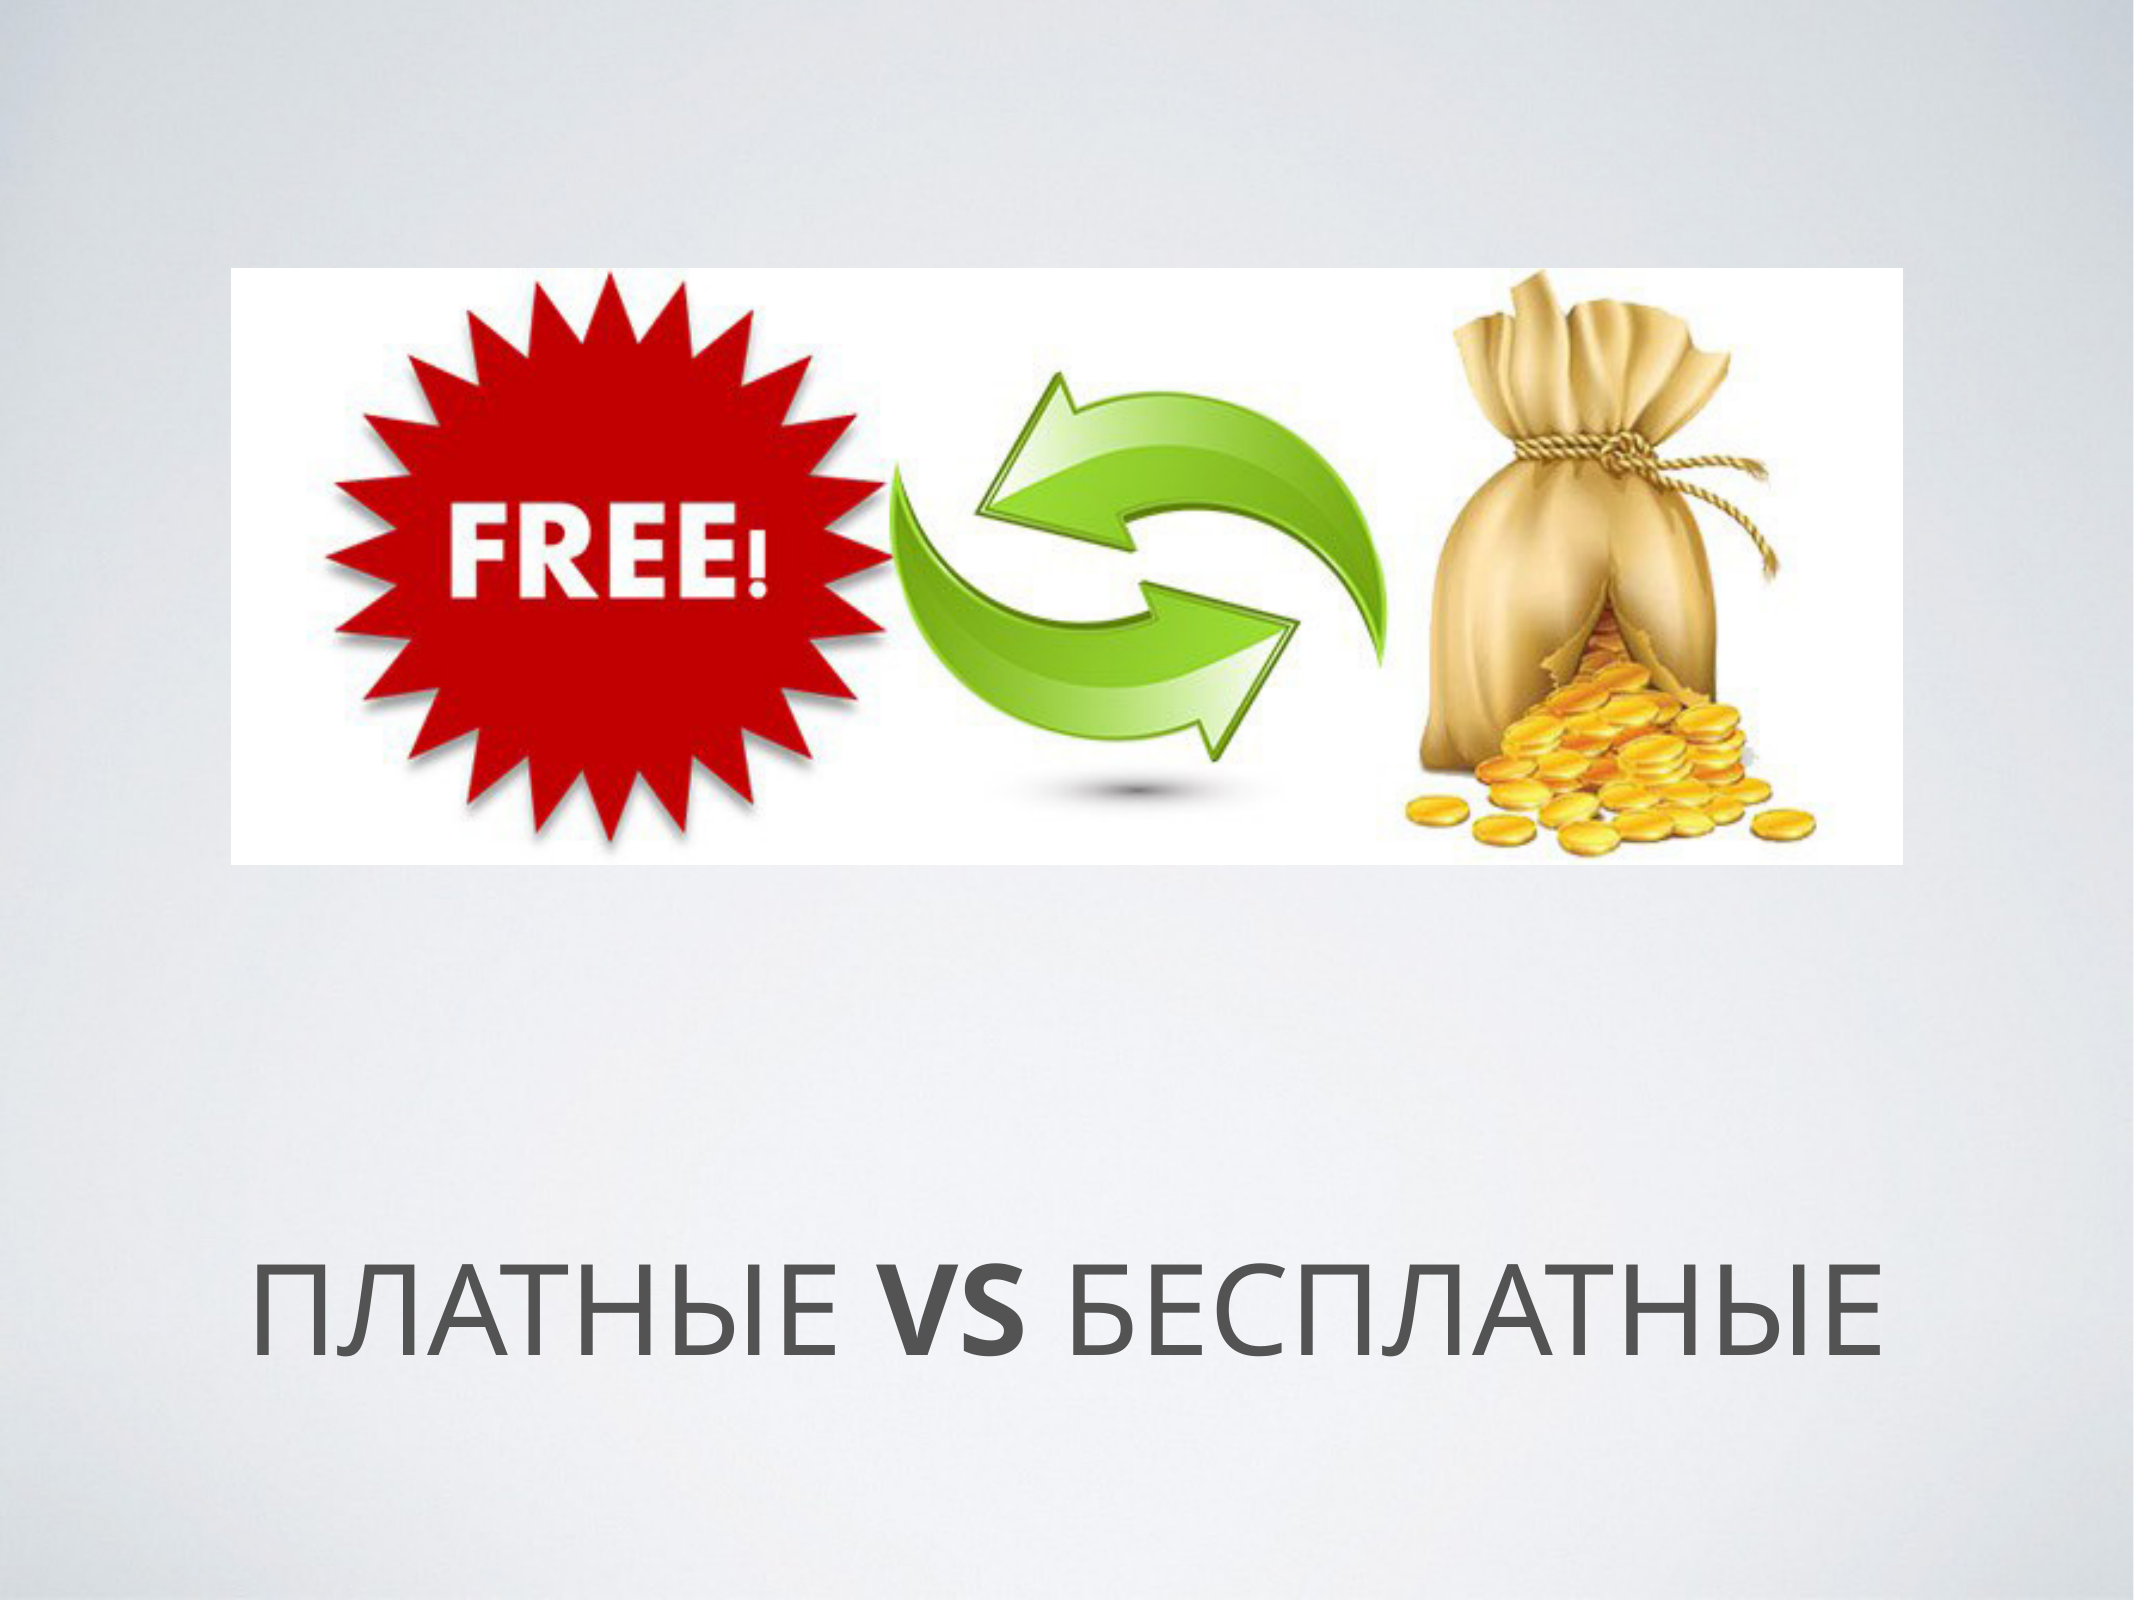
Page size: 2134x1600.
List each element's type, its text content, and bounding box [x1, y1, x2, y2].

picture [0, 0, 2134, 1600]
title платные vs бесплатные [207, 1149, 1926, 1461]
